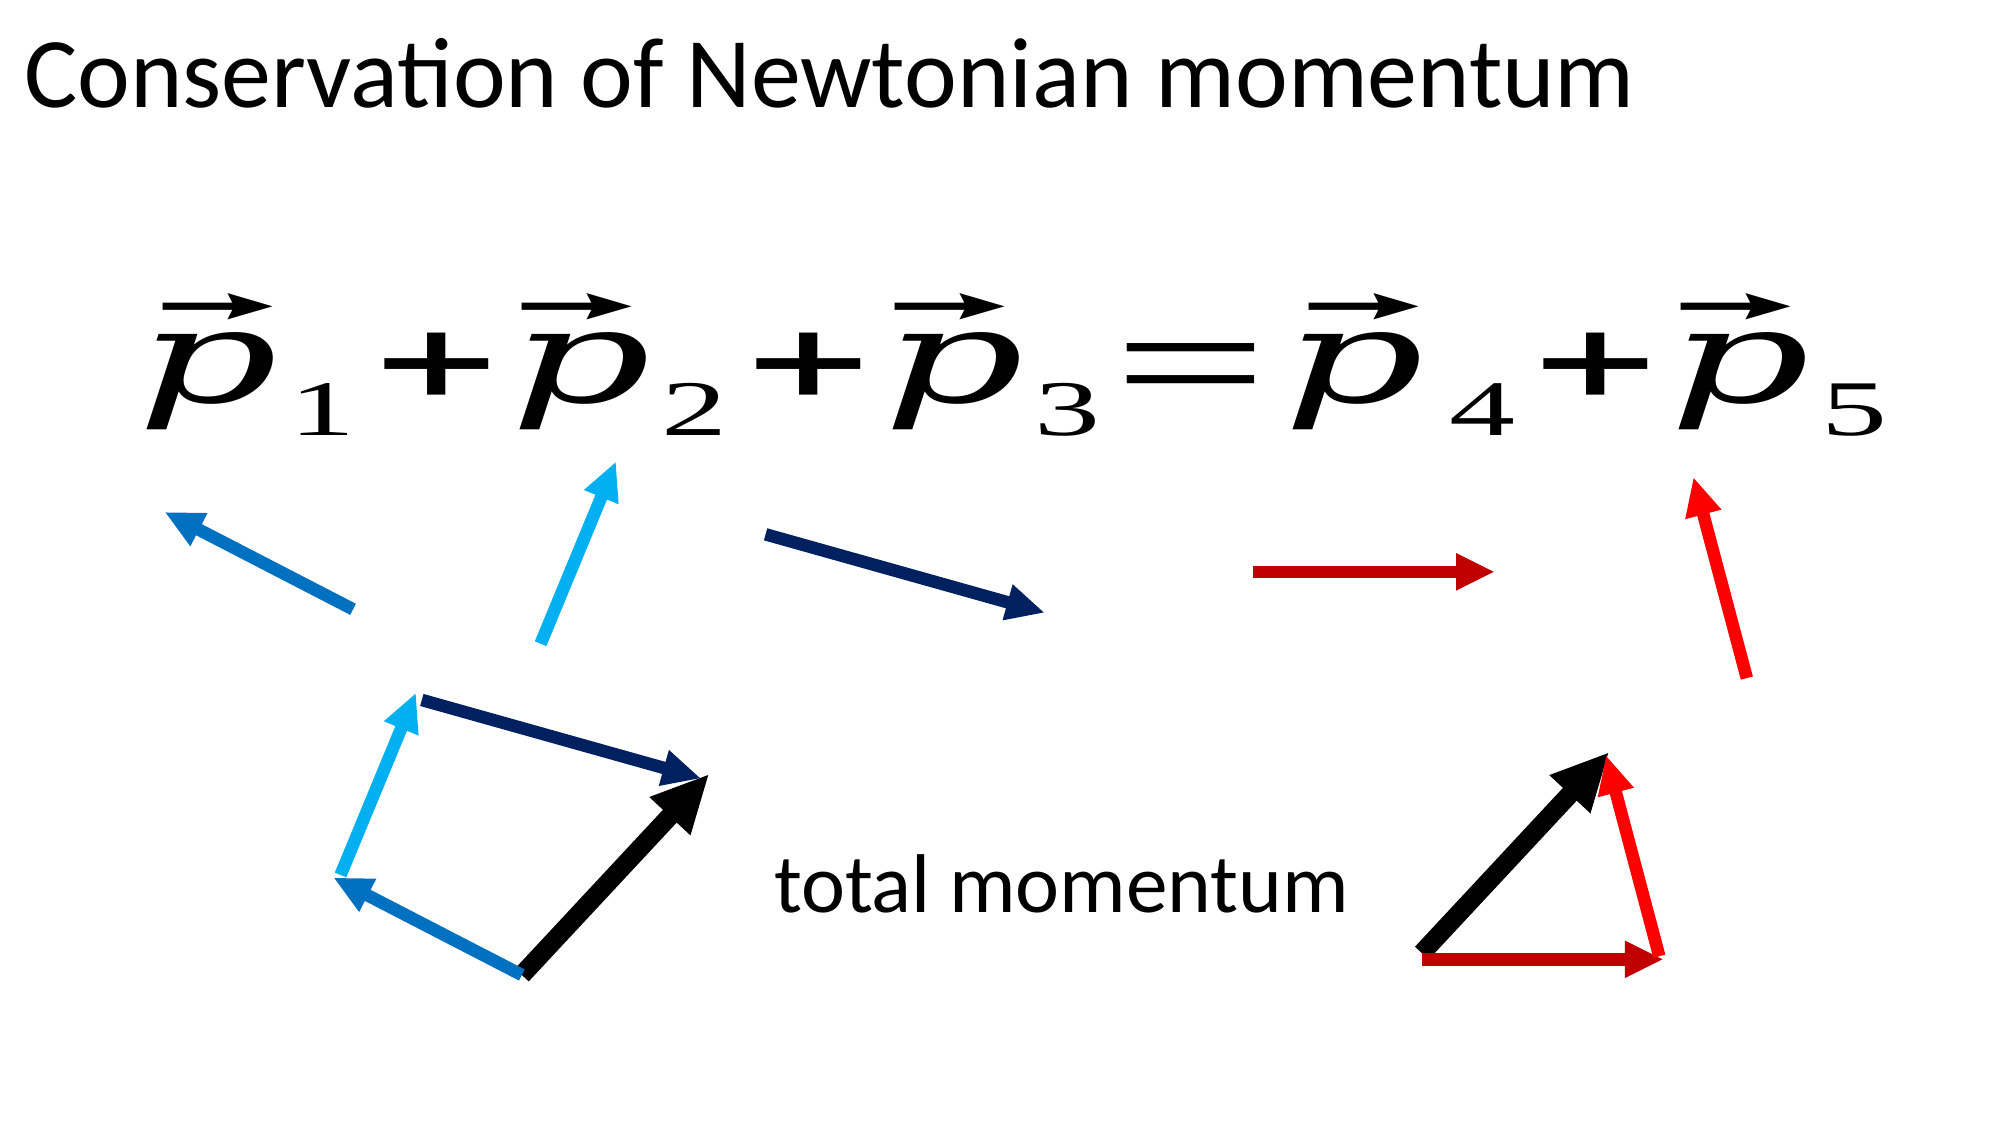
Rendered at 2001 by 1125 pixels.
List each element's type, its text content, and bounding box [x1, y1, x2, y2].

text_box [1606, 756, 1660, 957]
text_box Conservation of Newtonian momentum [9, 0, 1652, 135]
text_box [421, 699, 700, 779]
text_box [165, 462, 1747, 679]
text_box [521, 753, 1609, 975]
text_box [340, 693, 416, 875]
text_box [334, 878, 522, 975]
